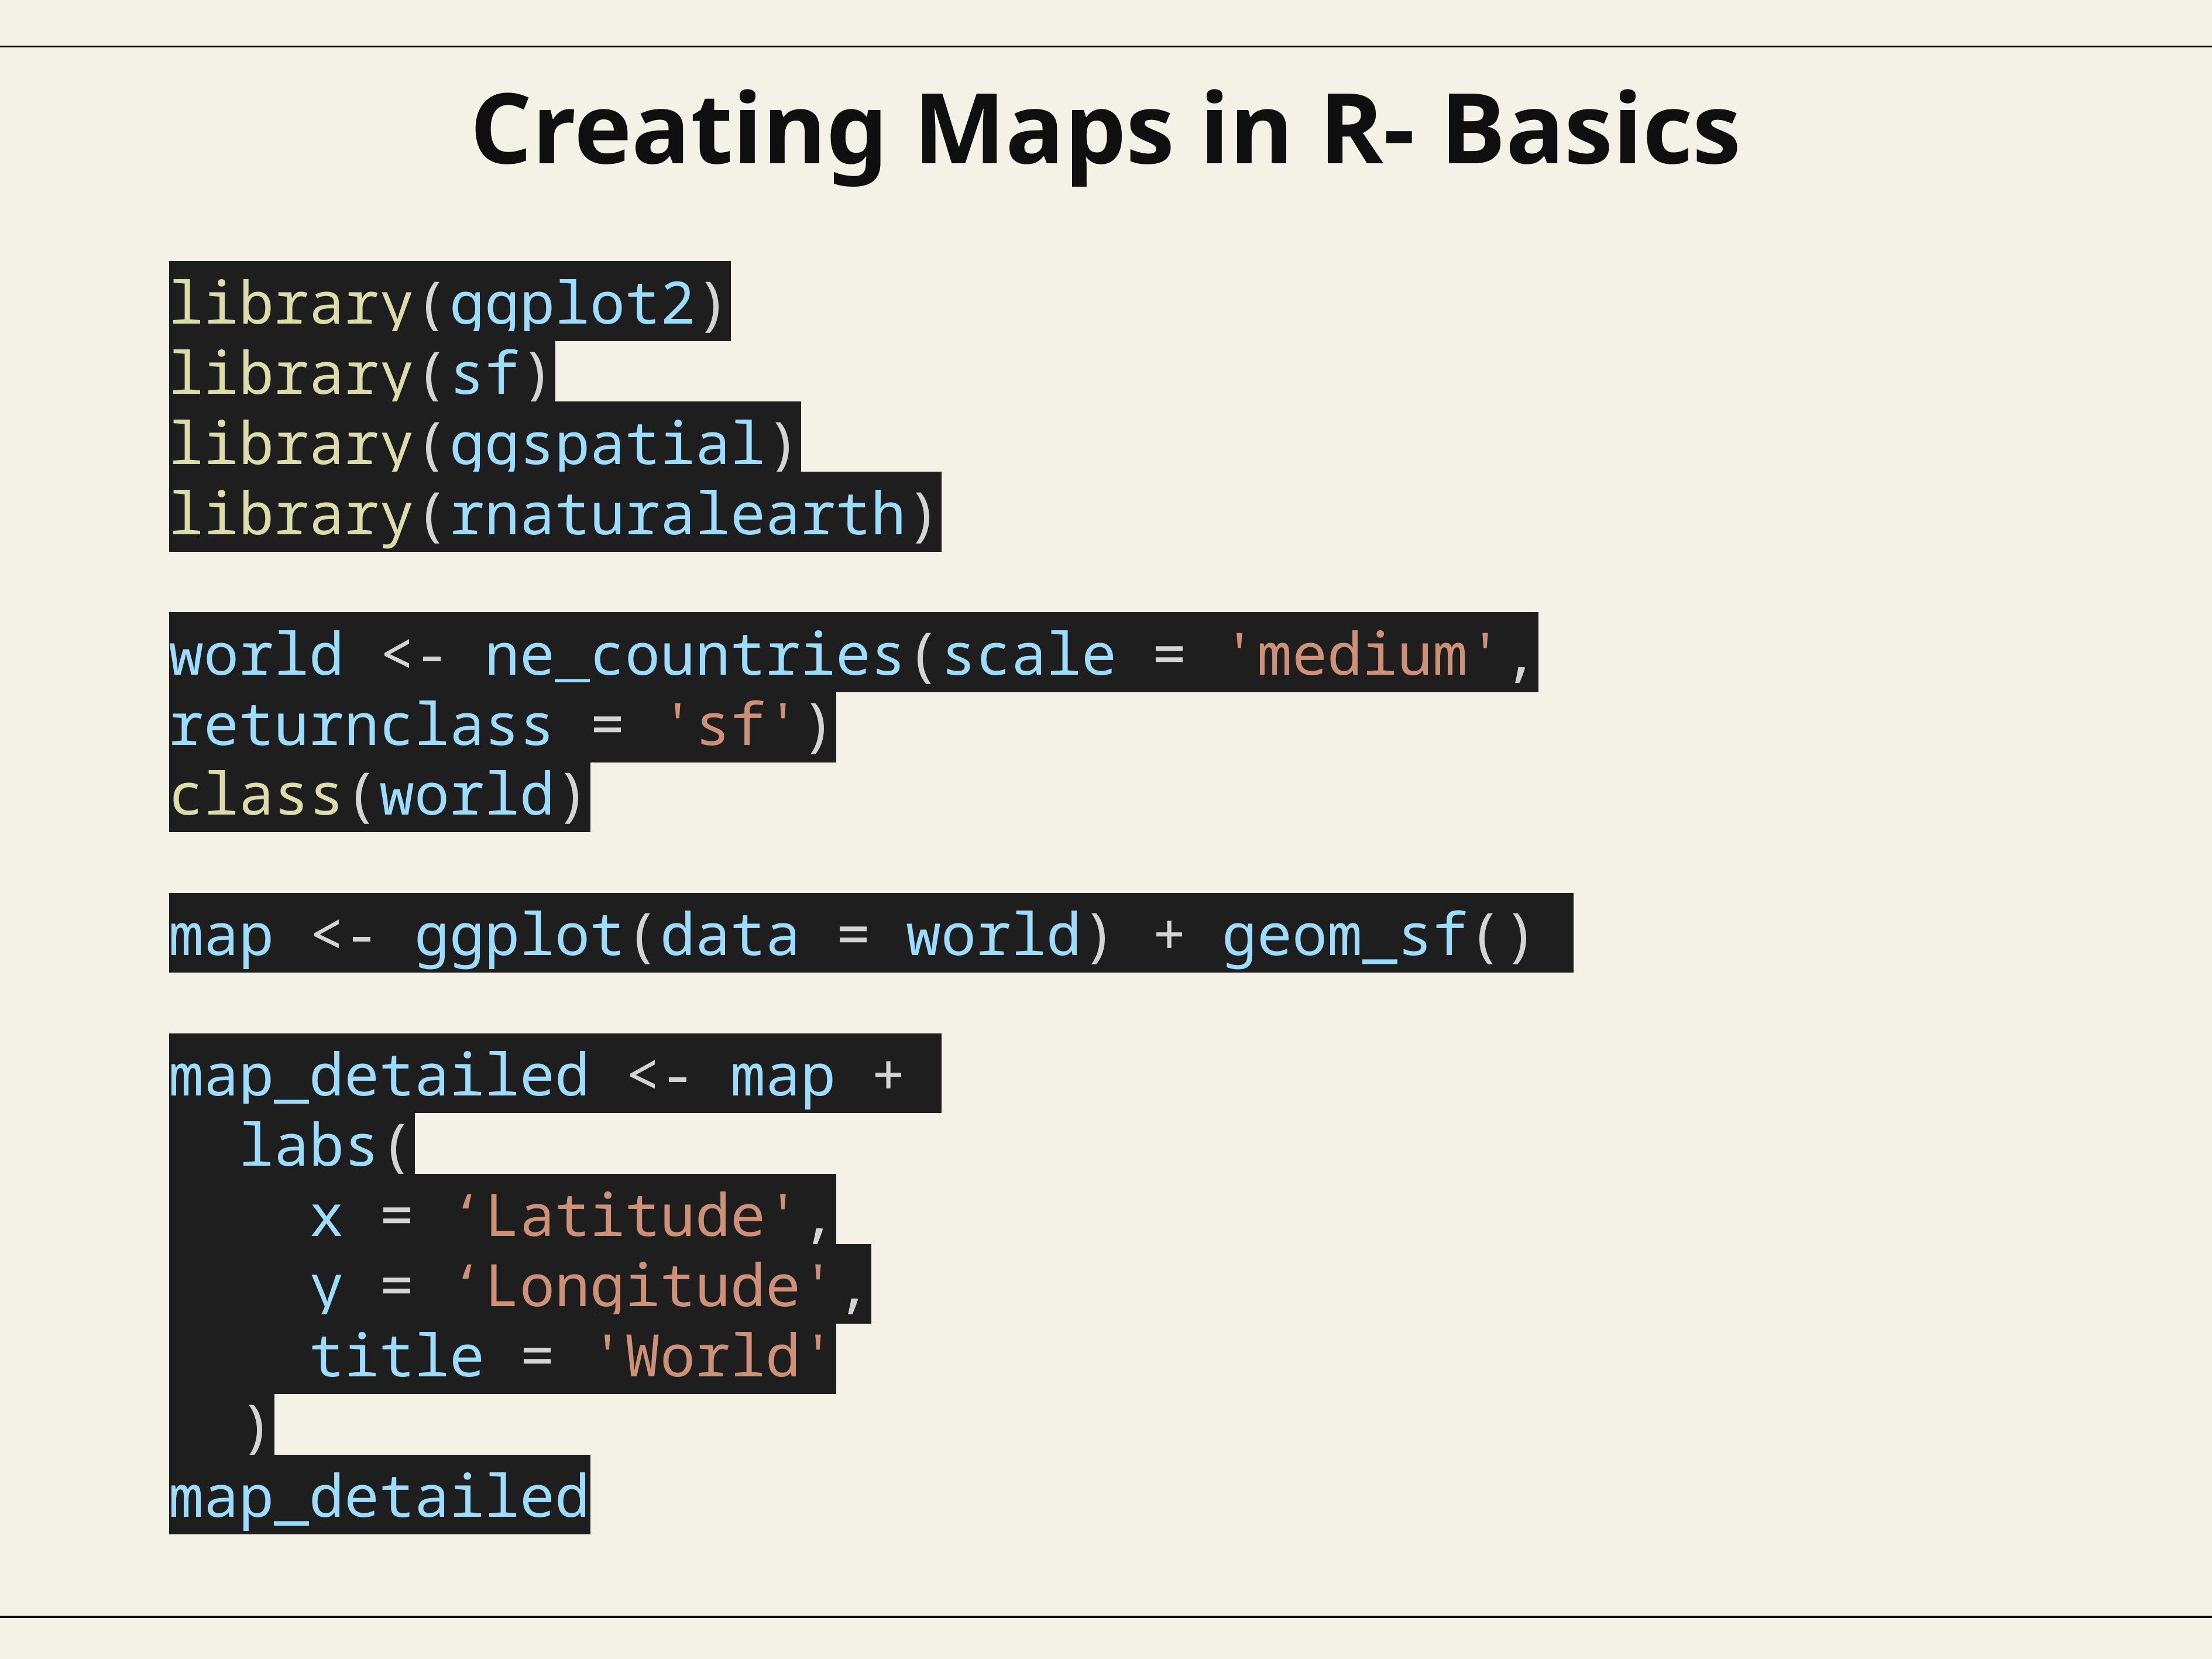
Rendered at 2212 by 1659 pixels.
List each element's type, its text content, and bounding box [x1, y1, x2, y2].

title Creating Maps in R- Basics [75, 41, 2137, 226]
text_box library(ggplot2) library(sf) library(ggspatial) library(rnaturalearth) world <- ne_countries(scale = 'medium', returnclass = 'sf') class(world) map <- ggplot(data = world) + geom_sf() map_detailed <- map + labs( x = ‘Latitude', y = ‘Longitude', title = 'World' ) map_detailed [160, 261, 1922, 1533]
